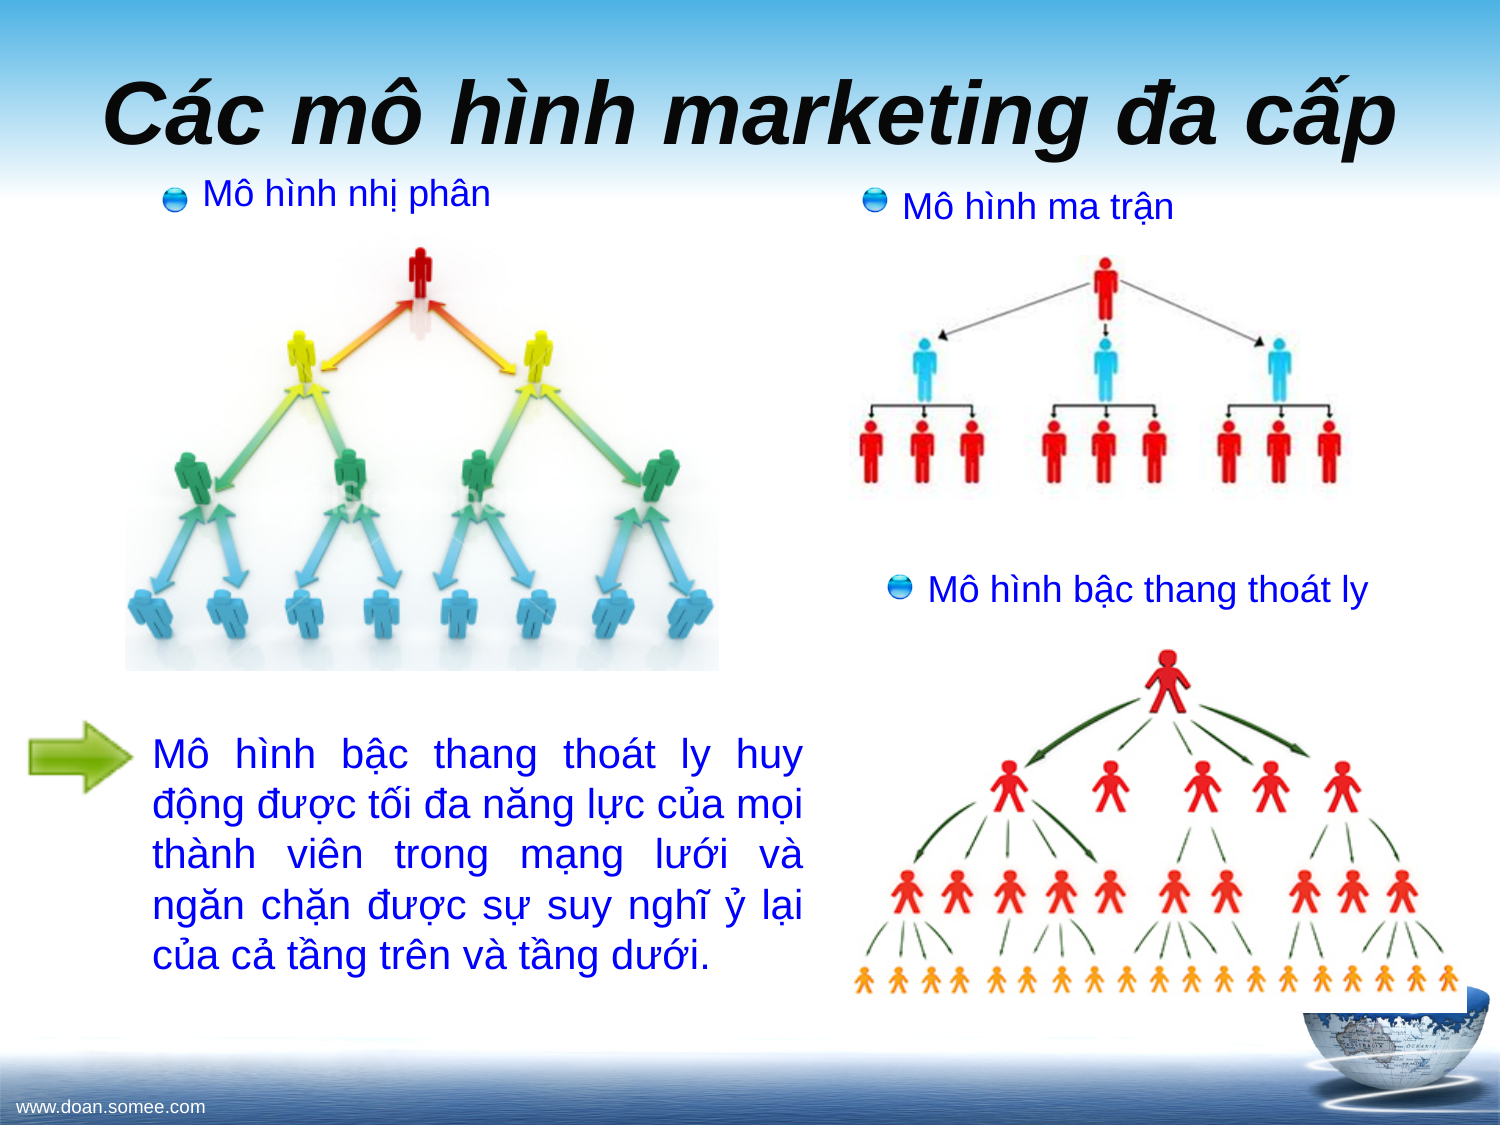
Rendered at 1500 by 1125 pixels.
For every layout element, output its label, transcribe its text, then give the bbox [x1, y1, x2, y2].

text_box Mô hình bậc thang thoát ly [912, 557, 1400, 618]
text_box Mô hình ma trận [887, 174, 1325, 235]
picture [162, 187, 188, 213]
text_box Mô hình nhị phân [187, 161, 575, 222]
picture [124, 224, 719, 671]
title Các mô hình marketing đa cấp [74, 37, 1426, 181]
text_box Mô hình bậc thang thoát ly huy động được tối đa năng lực của mọi thành viên trong mạng lưới và ngăn chặn được sự suy nghĩ ỷ lại của cả tầng trên và tầng dưới. [137, 719, 819, 985]
picture [849, 255, 1354, 501]
picture [0, 626, 1500, 1125]
picture [24, 718, 157, 801]
picture [887, 574, 913, 601]
picture [862, 187, 888, 213]
